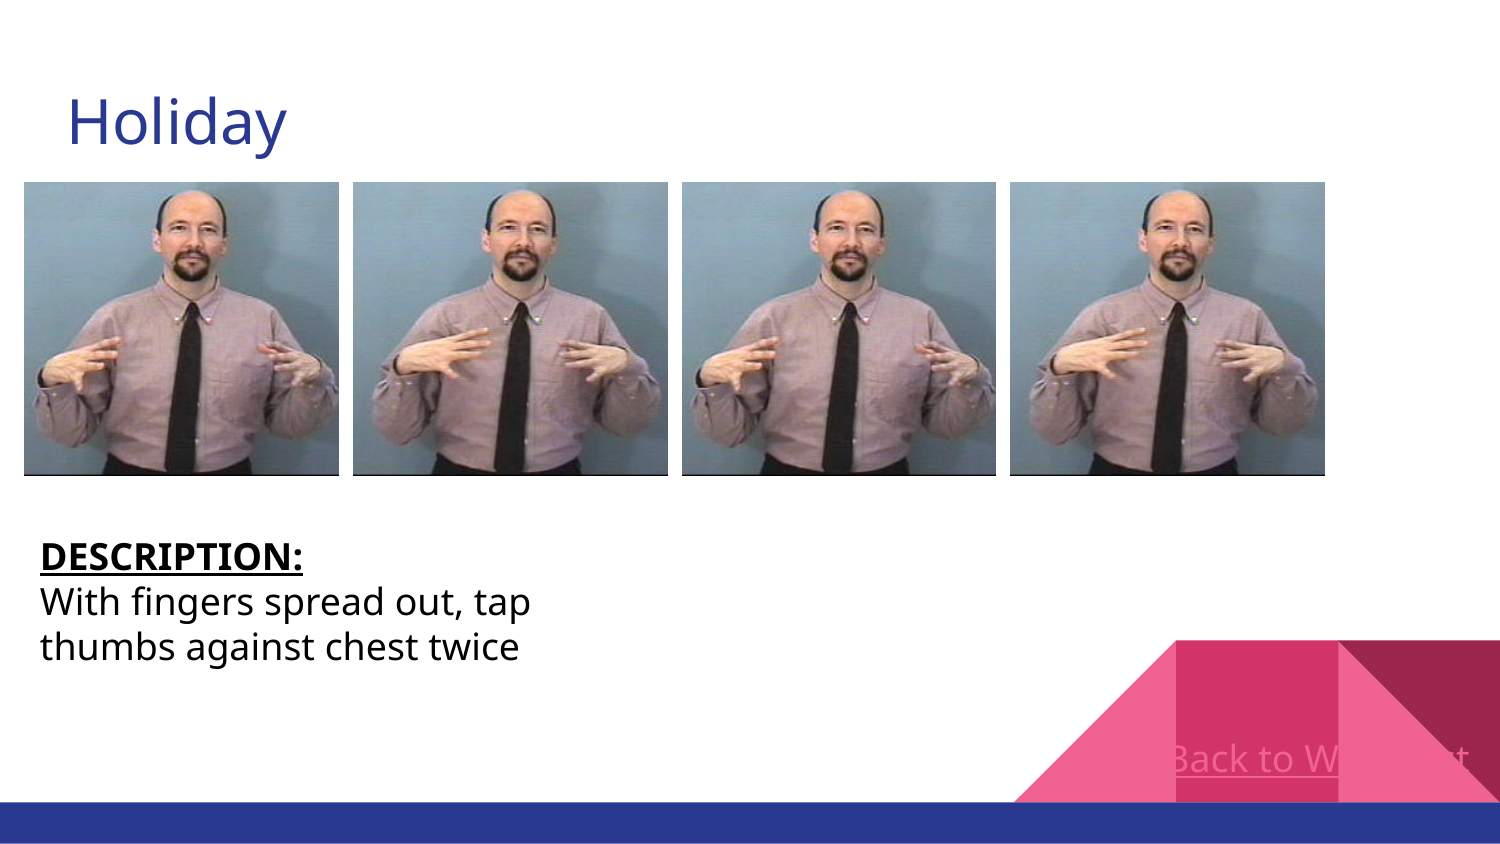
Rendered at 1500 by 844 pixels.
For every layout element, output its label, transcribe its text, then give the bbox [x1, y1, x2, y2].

picture [681, 182, 997, 476]
picture [353, 182, 668, 476]
list DESCRIPTION: With fingers spread out, tap thumbs against chest twice [24, 517, 589, 691]
list Back to Word List [1143, 712, 1485, 802]
picture [1010, 182, 1325, 476]
picture [24, 182, 340, 476]
title Holiday [51, 67, 1449, 167]
